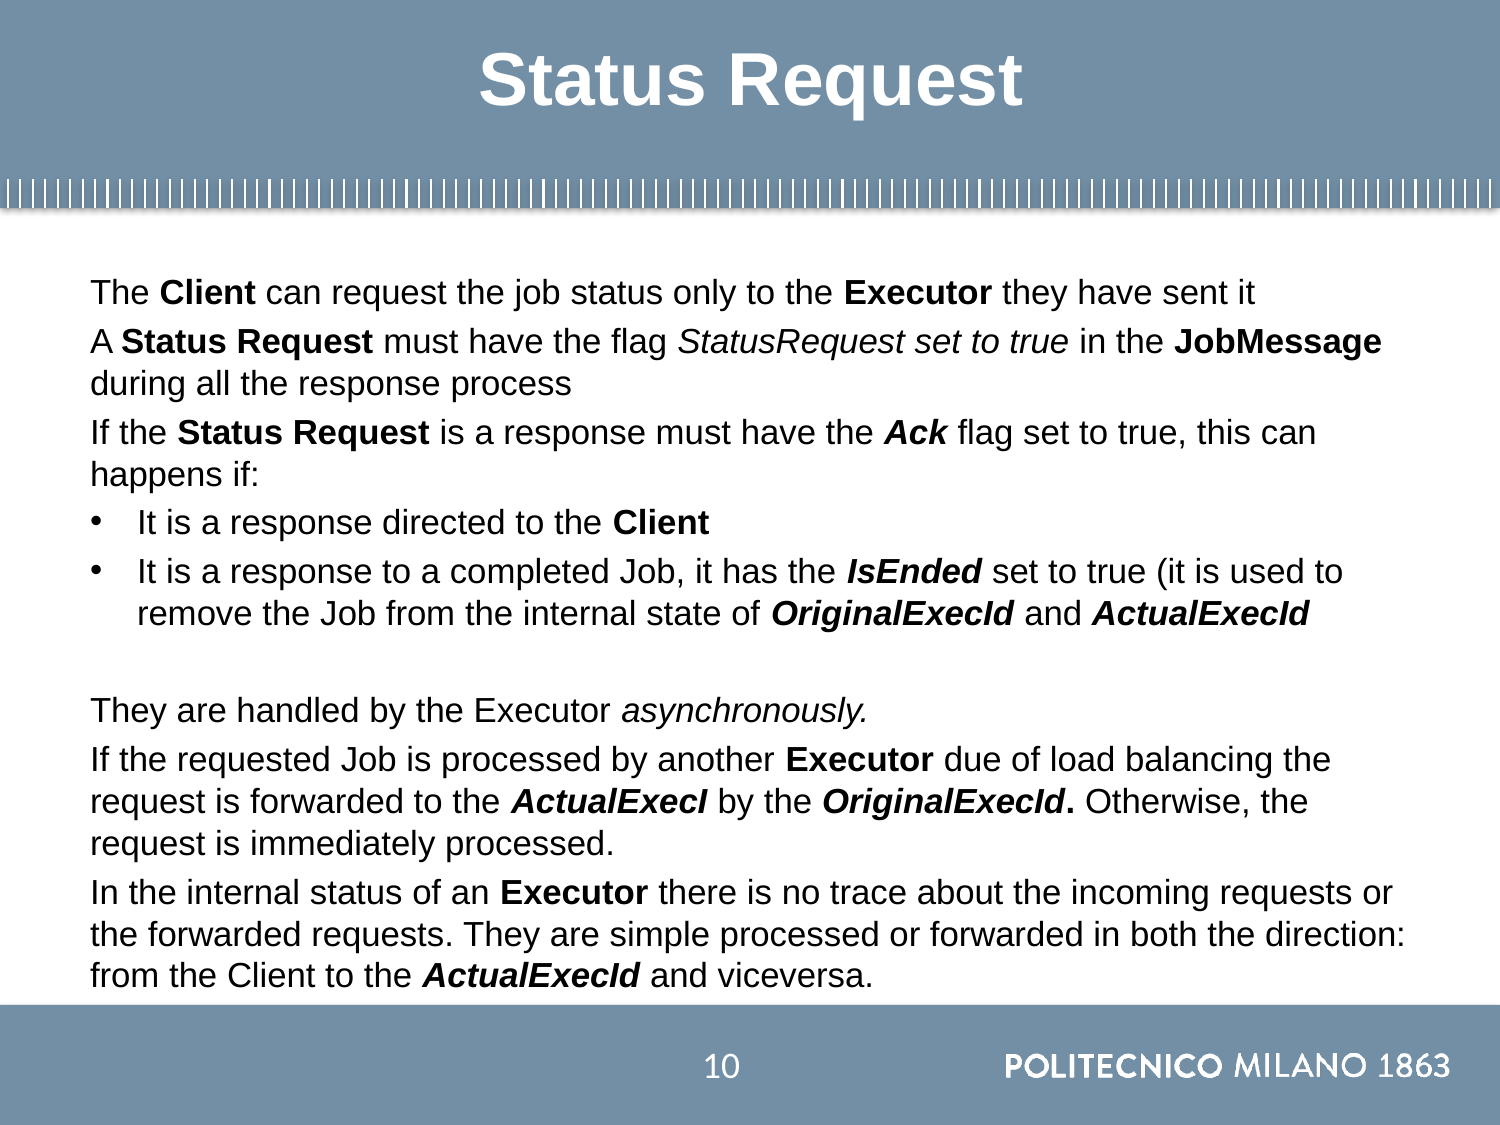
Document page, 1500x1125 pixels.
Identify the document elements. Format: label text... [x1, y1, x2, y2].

slide_number 10 [687, 1033, 812, 1096]
title Status Request [47, 22, 1455, 161]
list The Client can request the job status only to the Executor they have sent it A Status Request must have the flag StatusRequest set to true in the JobMessage during all the response process If the Status Request is a response must have the Ack flag set to true, this can happens if: It is a response directed to the Client It is a response to a completed Job, it has the IsEnded set to true (it is used to remove the Job from the internal state of OriginalExecId and ActualExecId They are handled by the Executor asynchronously. If the requested Job is processed by another Executor due of load balancing the request is forwarded to the ActualExecI by the OriginalExecId. Otherwise, the request is immediately processed. In the internal status of an Executor there is no trace about the incoming requests or the forwarded requests. They are simple processed or forwarded in both the direction: from the Client to the ActualExecId and viceversa. [75, 262, 1441, 1005]
picture [999, 1041, 1456, 1089]
